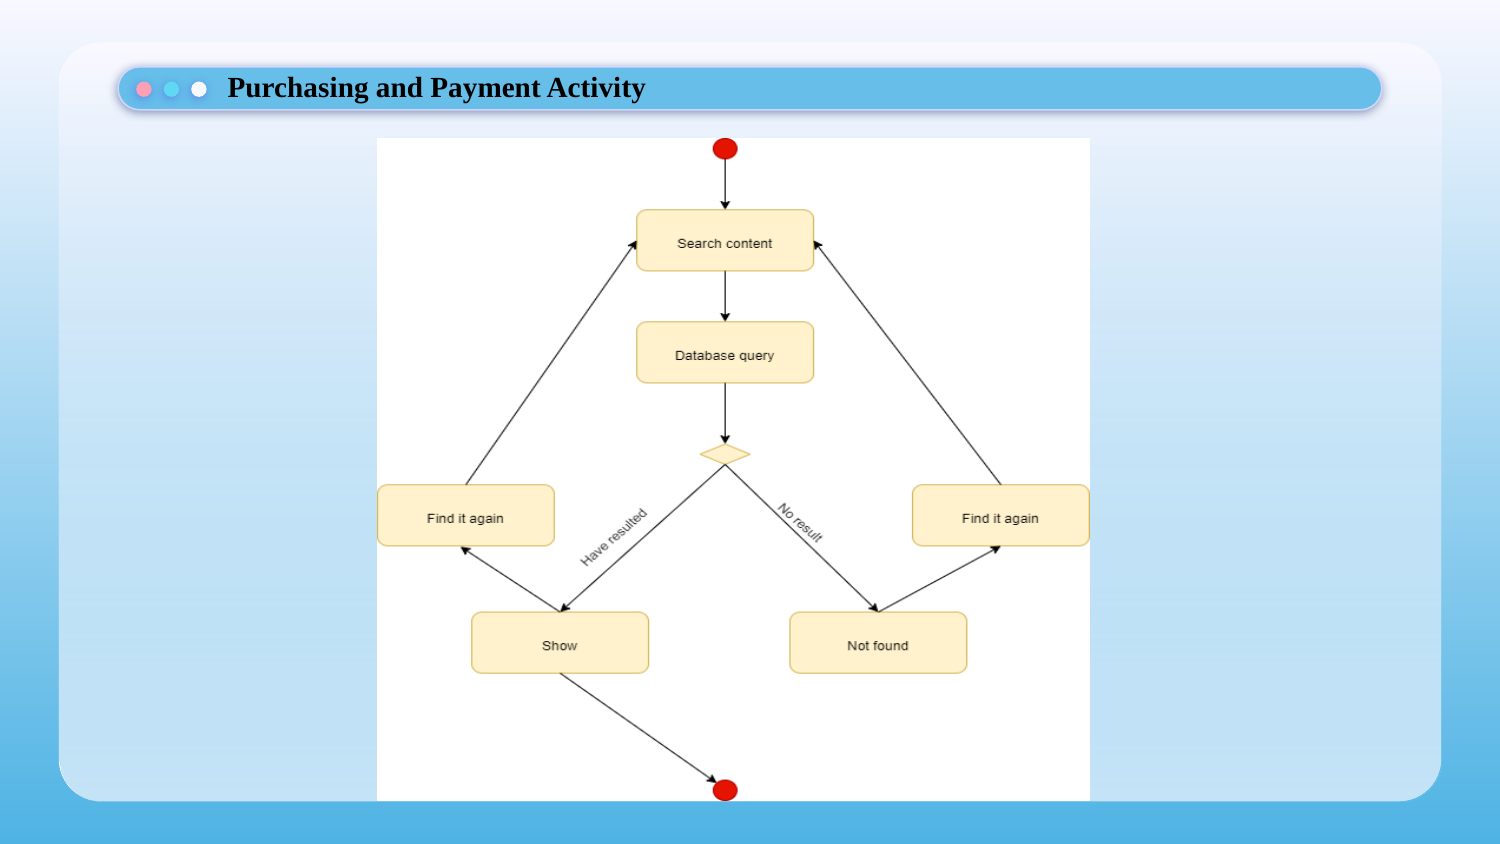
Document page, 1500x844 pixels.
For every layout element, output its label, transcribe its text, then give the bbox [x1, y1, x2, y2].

picture [376, 137, 1090, 802]
text_box Purchasing and Payment Activity [213, 61, 694, 111]
